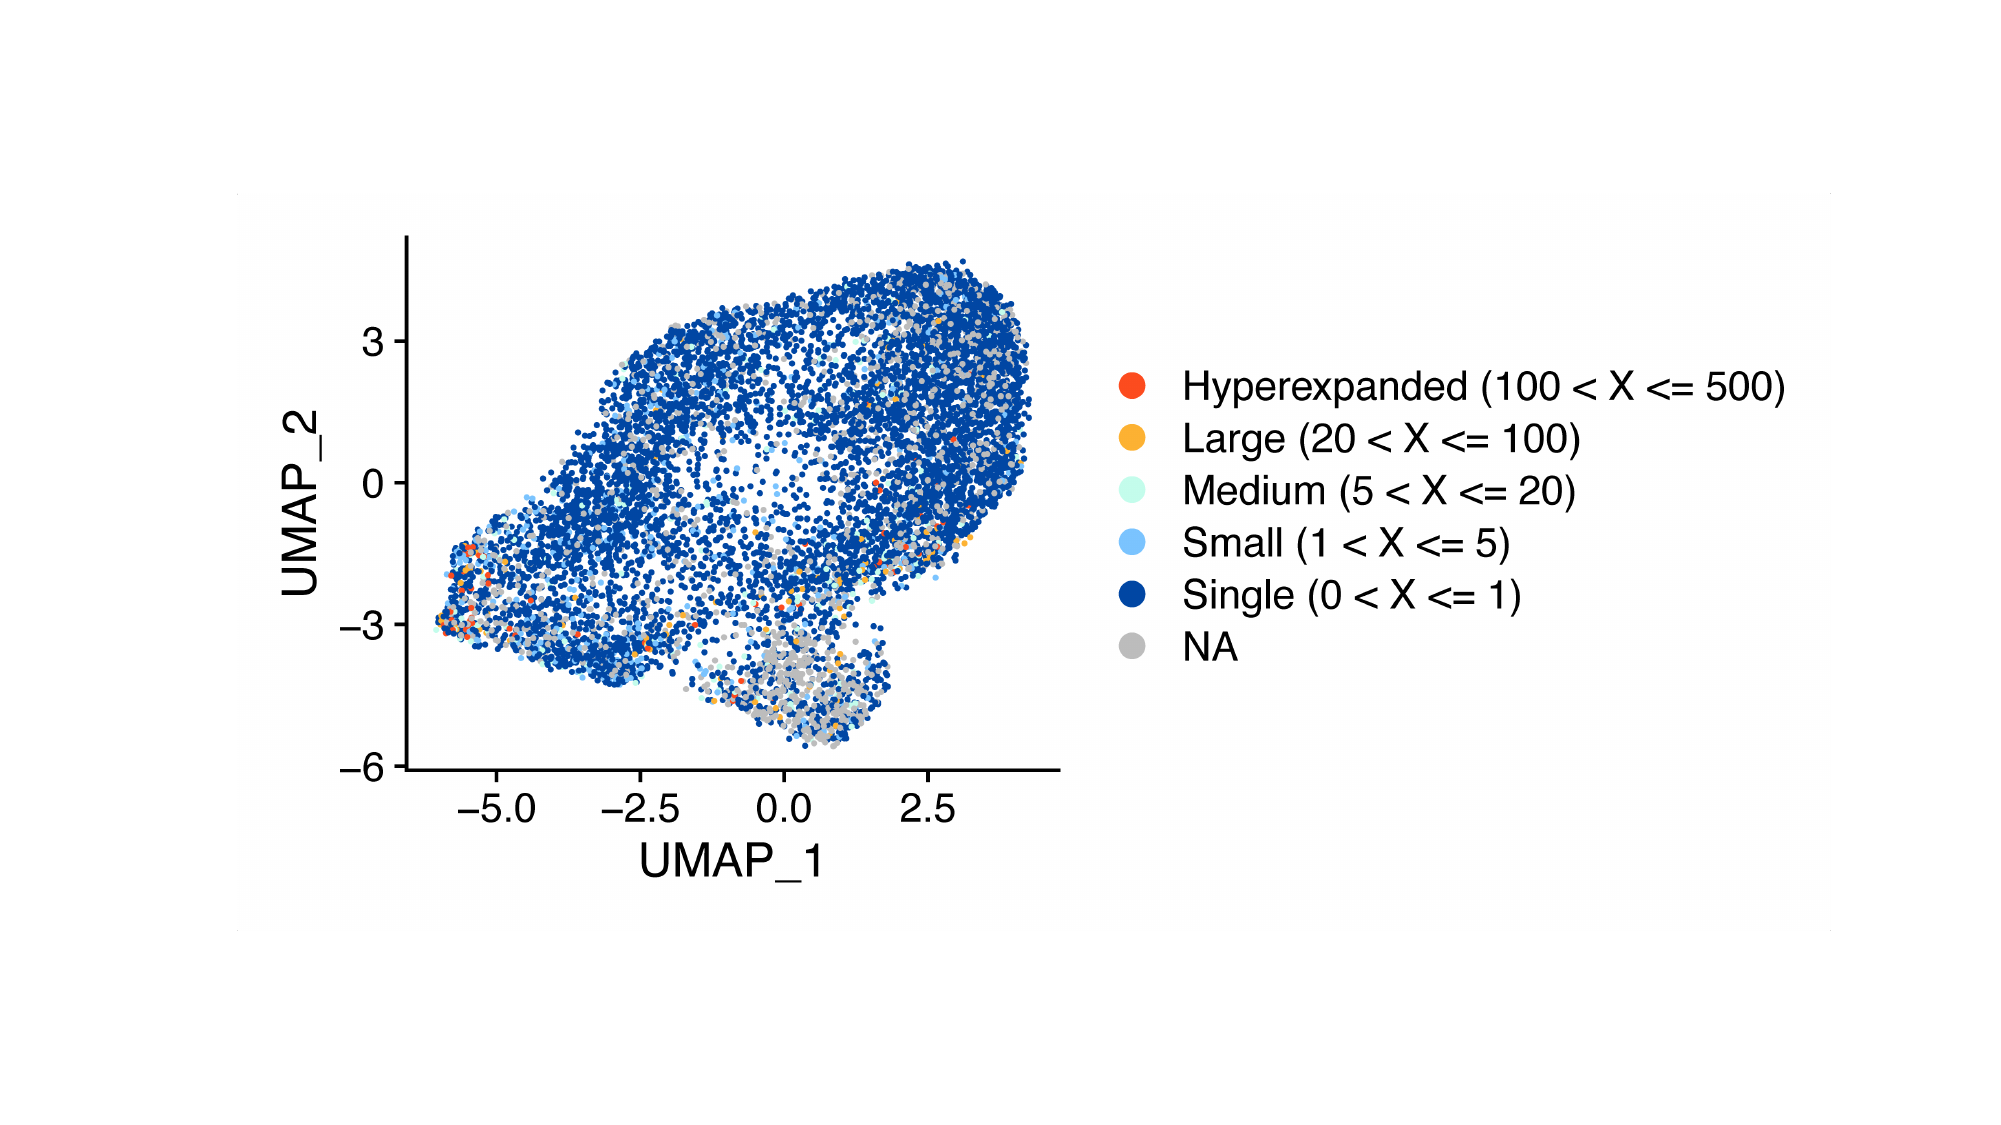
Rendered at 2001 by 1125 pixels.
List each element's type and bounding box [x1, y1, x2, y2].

picture [237, 193, 1831, 931]
